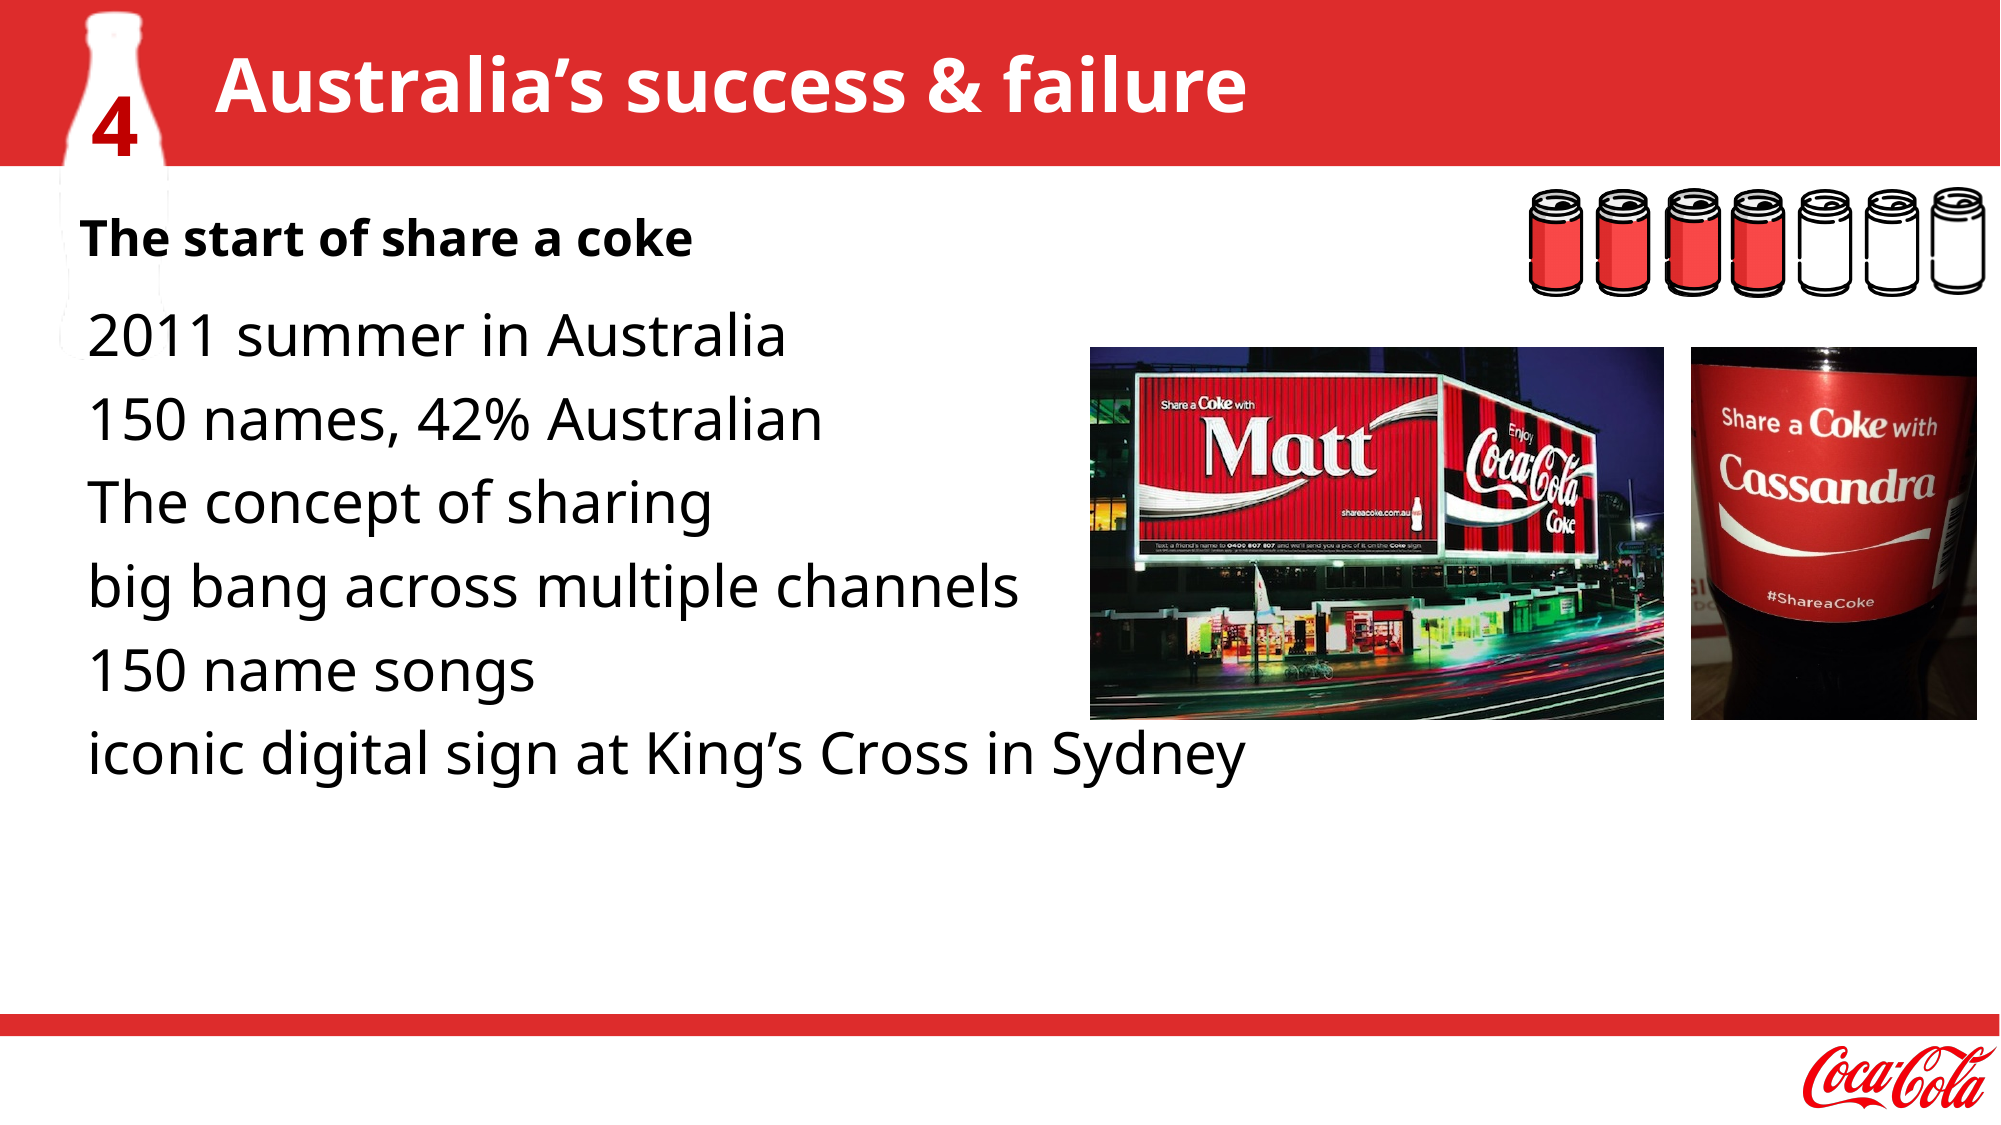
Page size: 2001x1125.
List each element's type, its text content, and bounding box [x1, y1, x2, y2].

picture [1090, 347, 1664, 720]
picture [0, 2, 229, 362]
picture [1569, 188, 1812, 297]
text_box [0, 1014, 2000, 1037]
text_box Australia’s success & failure [229, 29, 1319, 135]
picture [1802, 1045, 1998, 1110]
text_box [1502, 189, 1946, 298]
text_box 2011 summer in Australia 150 names, 42% Australian The concept of sharing big bang across multiple channels 150 name songs iconic digital sign at King’s Cross in Sydney [64, 291, 1790, 1005]
text_box The start of share a coke [229, 177, 1524, 282]
picture [1691, 347, 1977, 720]
picture [1904, 187, 2000, 295]
text_box [0, 0, 2000, 167]
